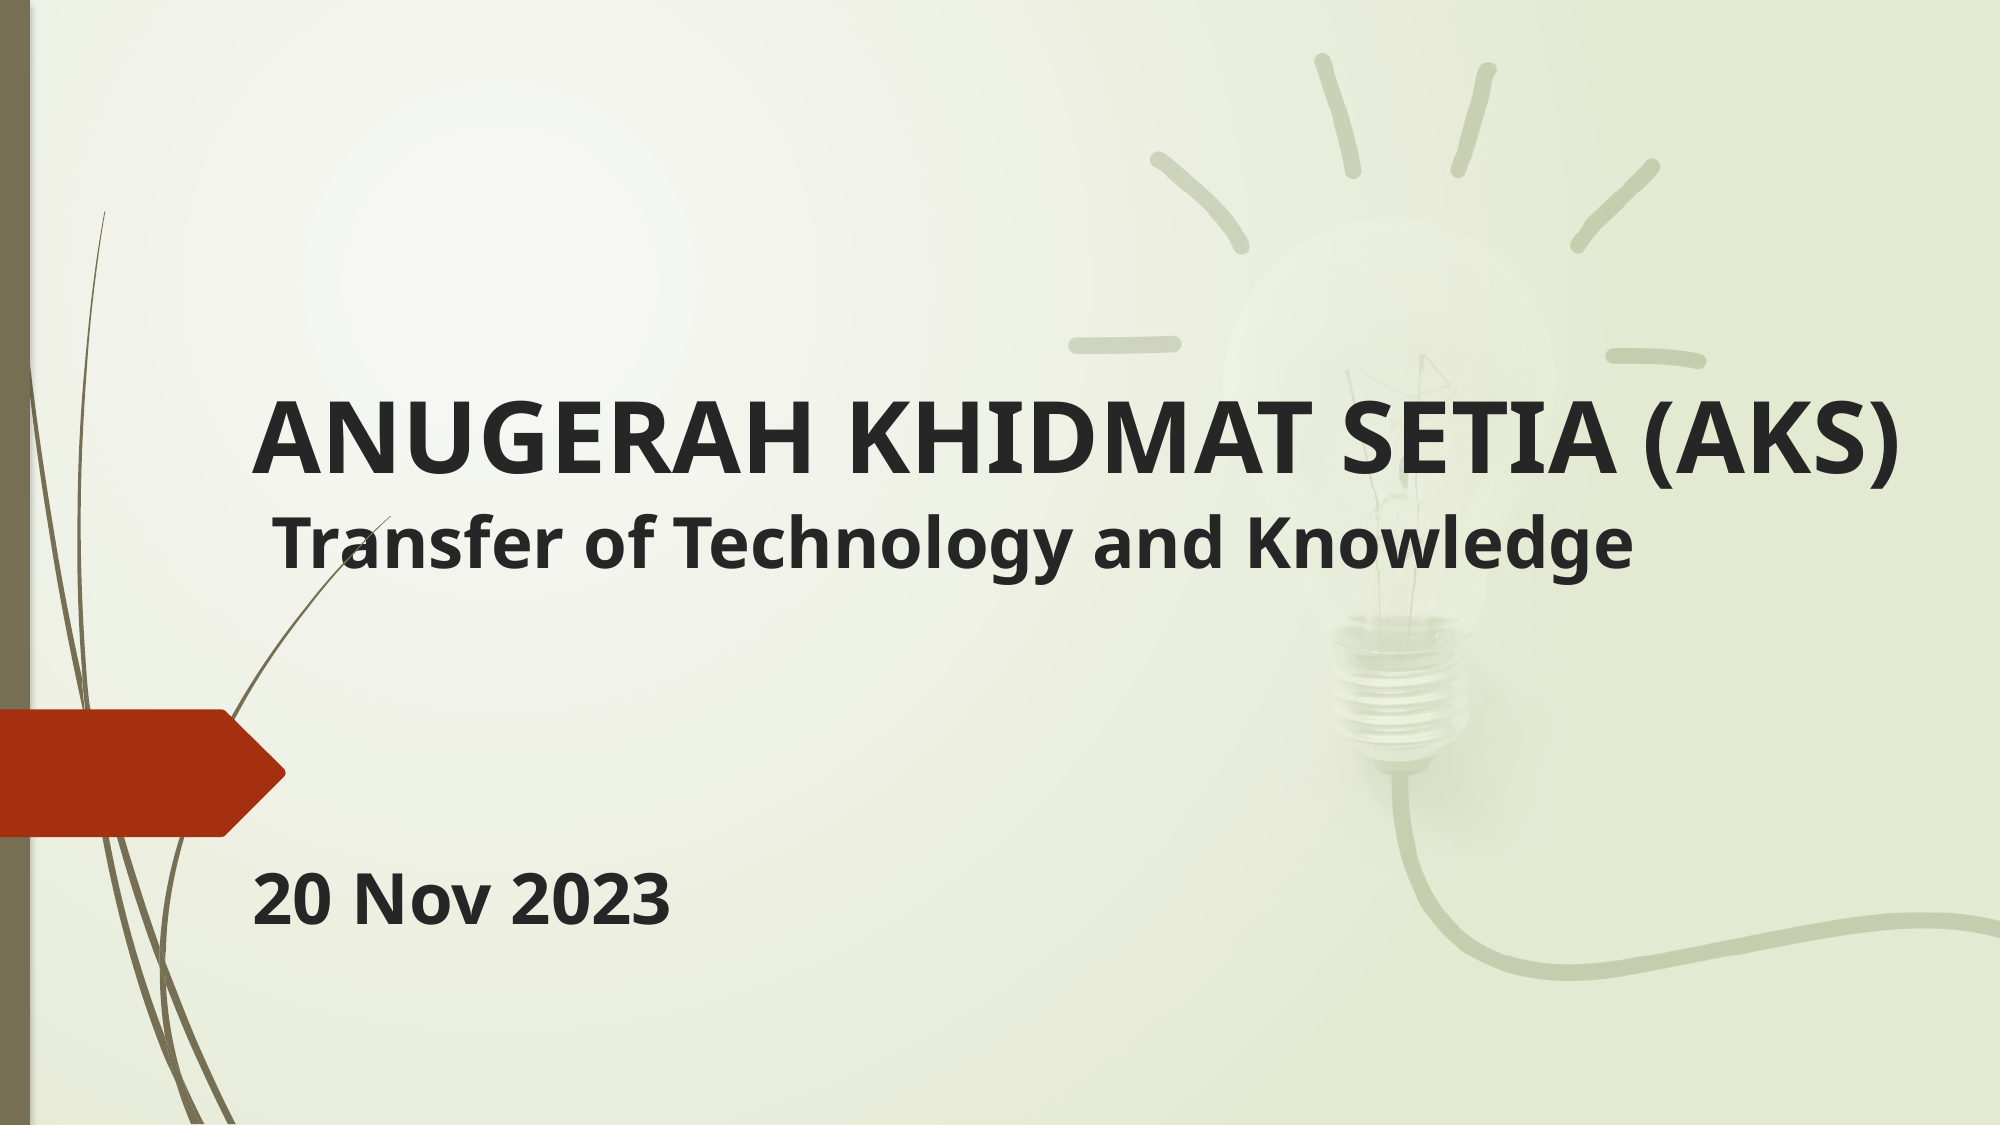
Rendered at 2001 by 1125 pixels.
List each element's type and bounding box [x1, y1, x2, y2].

text_box [3, 0, 392, 1125]
picture [392, 0, 2000, 1125]
